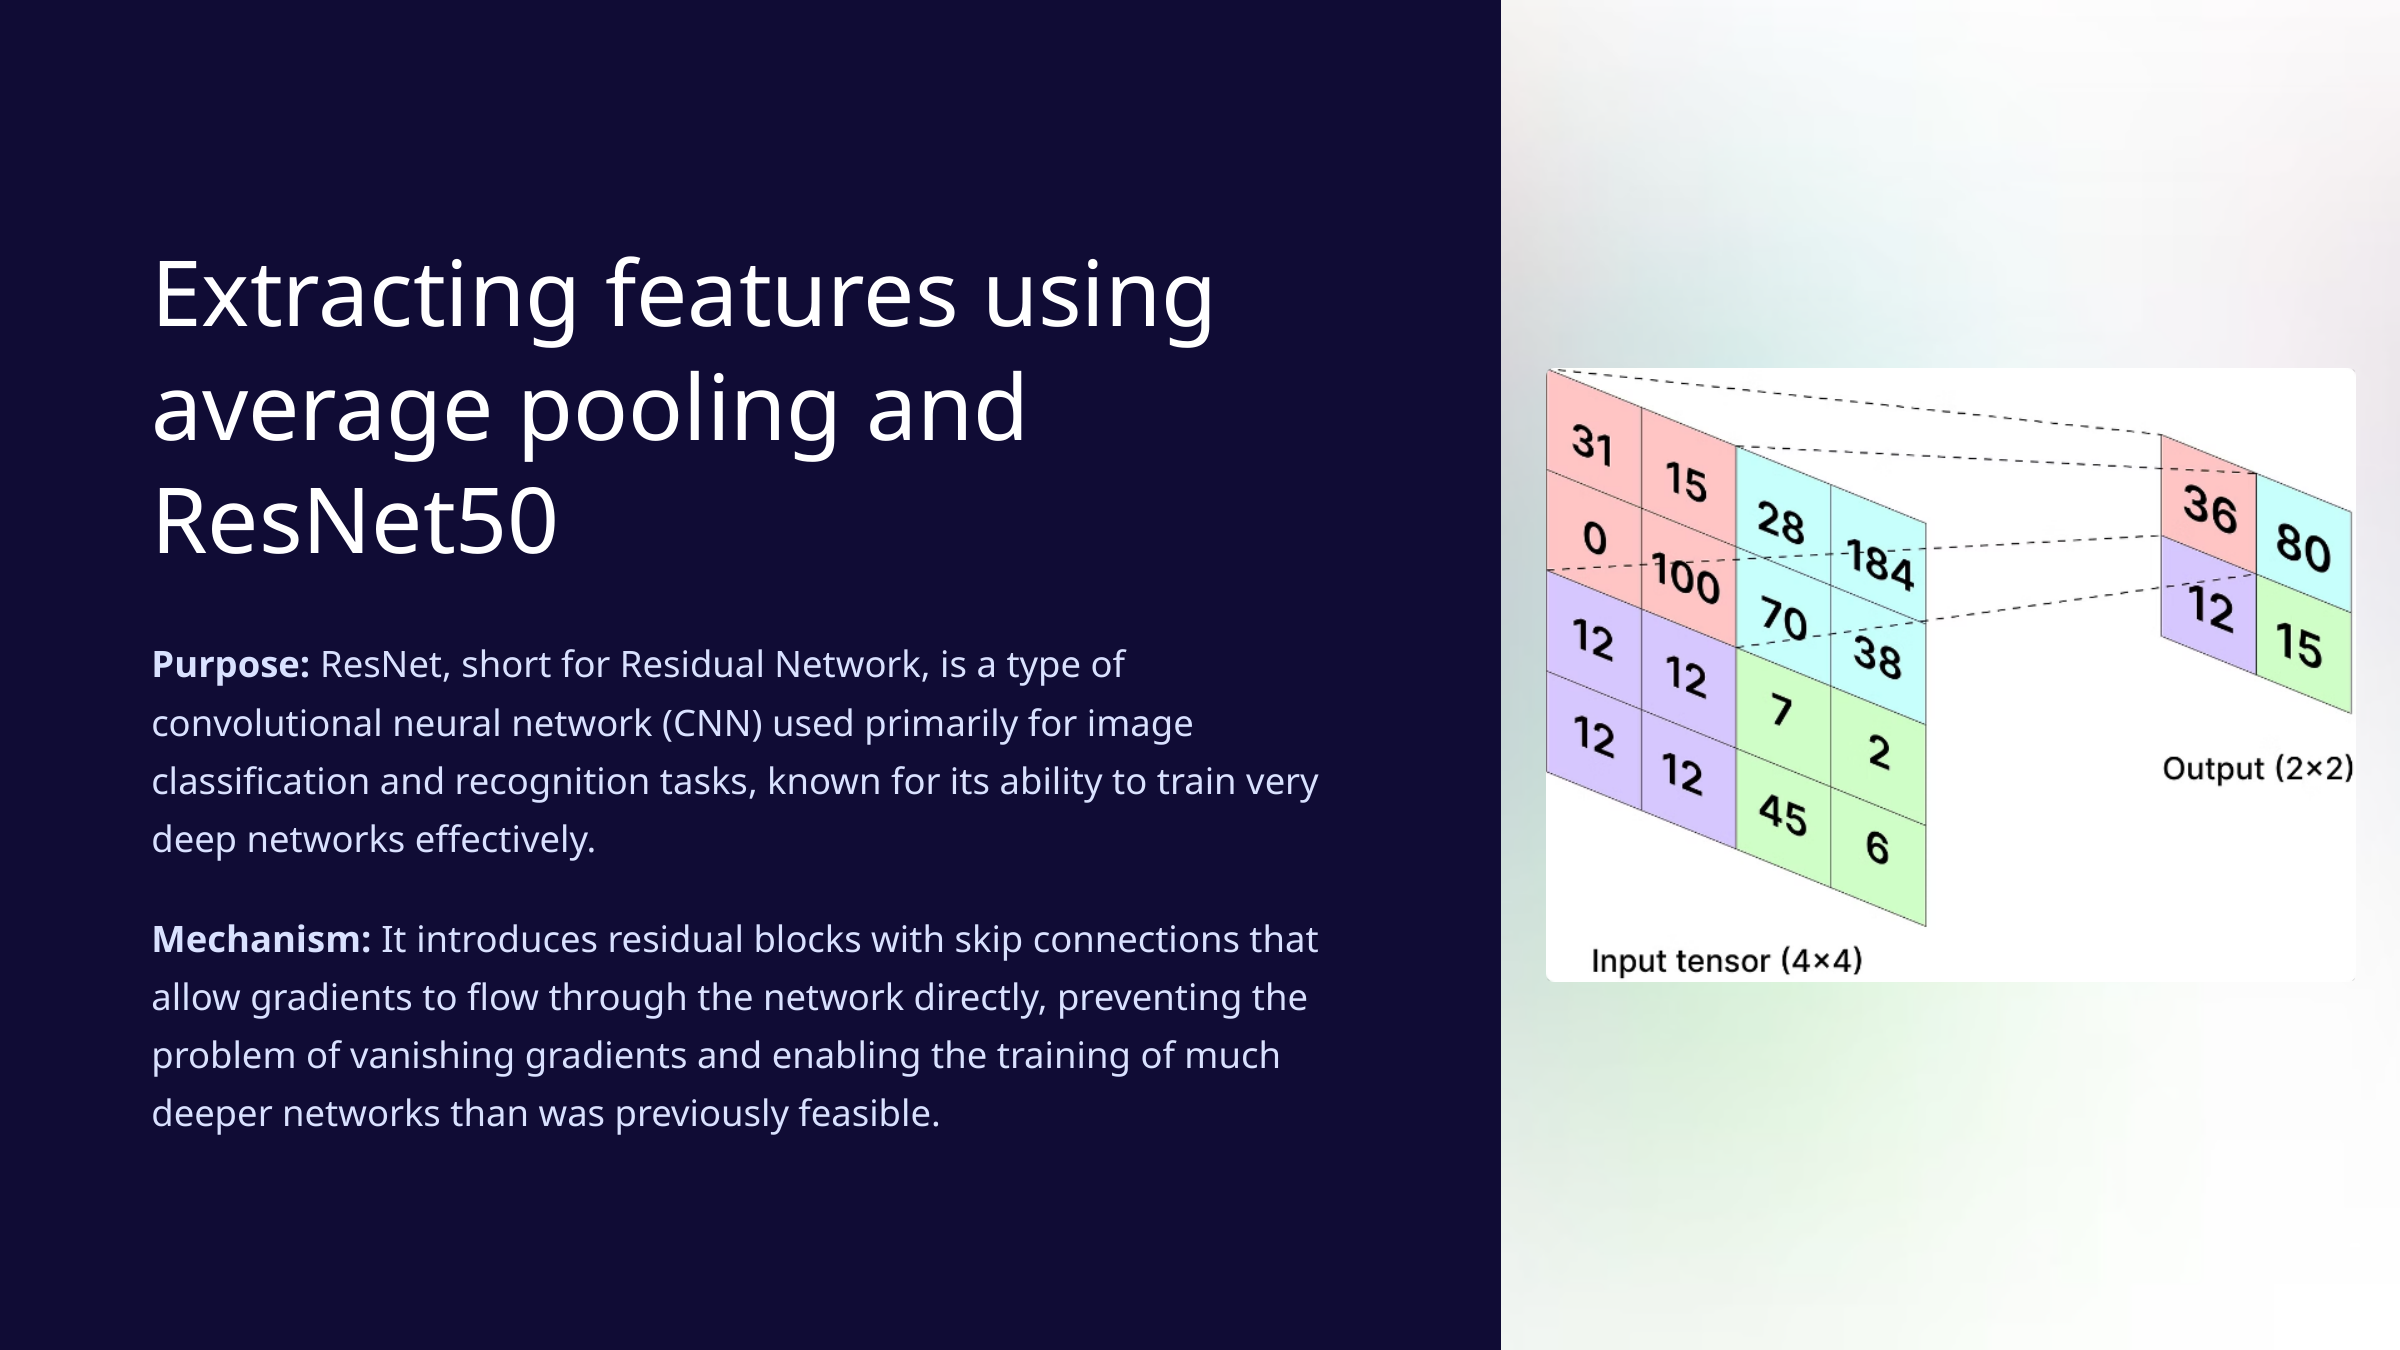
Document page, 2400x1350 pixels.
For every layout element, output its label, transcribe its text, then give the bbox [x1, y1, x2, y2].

text_box Purpose: ResNet, short for Residual Network, is a type of convolutional neural network (CNN) used primarily for image classification and recognition tasks, known for its ability to train very deep networks effectively. [136, 619, 1364, 853]
text_box Mechanism: It introduces residual blocks with skip connections that allow gradients to flow through the network directly, preventing the problem of vanishing gradients and enabling the training of much deeper networks than was previously feasible. [136, 893, 1364, 1127]
text_box Extracting features using average pooling and ResNet50 [136, 223, 1364, 565]
text_box [0, 0, 1501, 1350]
picture [1501, 0, 2400, 1350]
